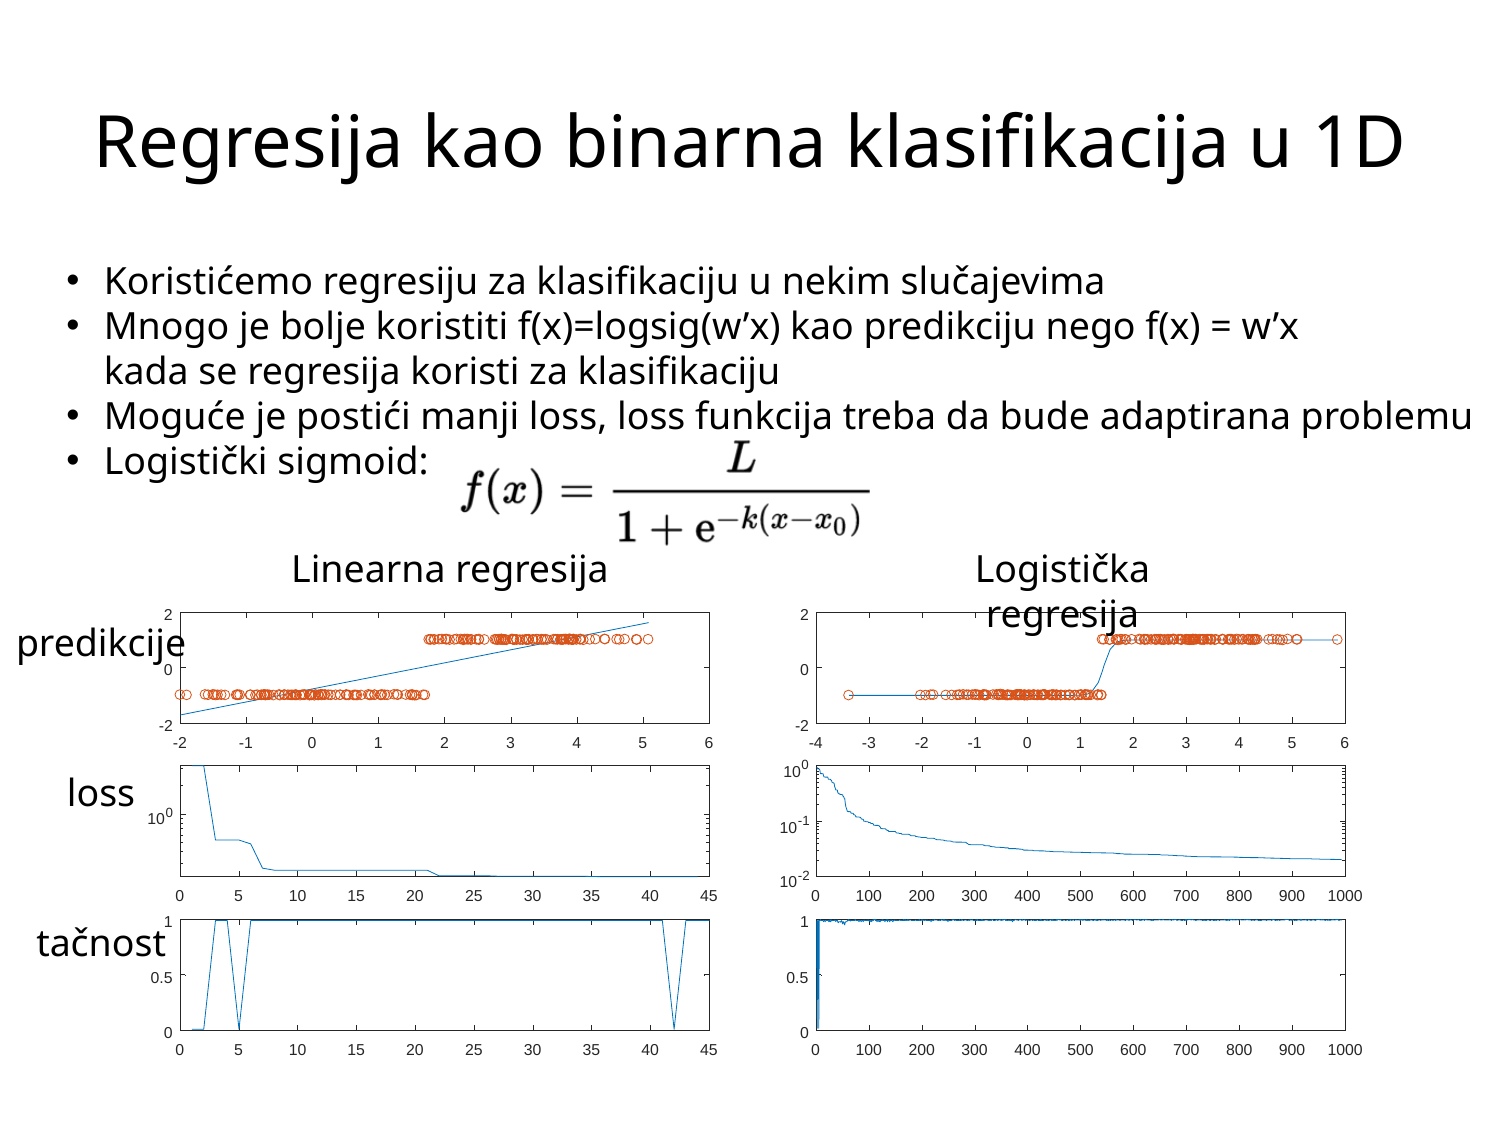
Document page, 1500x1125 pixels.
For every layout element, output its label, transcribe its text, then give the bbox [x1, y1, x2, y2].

text_box predikcije [1, 611, 85, 716]
text_box tačnost [20, 911, 85, 971]
text_box loss [47, 761, 85, 821]
text_box Logistička regresija [897, 537, 1238, 572]
picture [449, 412, 898, 563]
text_box Linearna regresija [275, 537, 449, 572]
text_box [90, 574, 1409, 1086]
title Regresija kao binarna klasifikacija u 1D [75, 45, 1425, 233]
text_box Koristićemo regresiju za klasifikaciju u nekim slučajevima Mnogo je bolje koristiti f(x)=logsig(w’x) kao predikciju nego f(x) = w’x kada se regresija koristi za klasifikaciju Moguće je postići manji loss, loss funkcija treba da bude adaptirana problemu Logistički sigmoid: [51, 249, 1490, 535]
